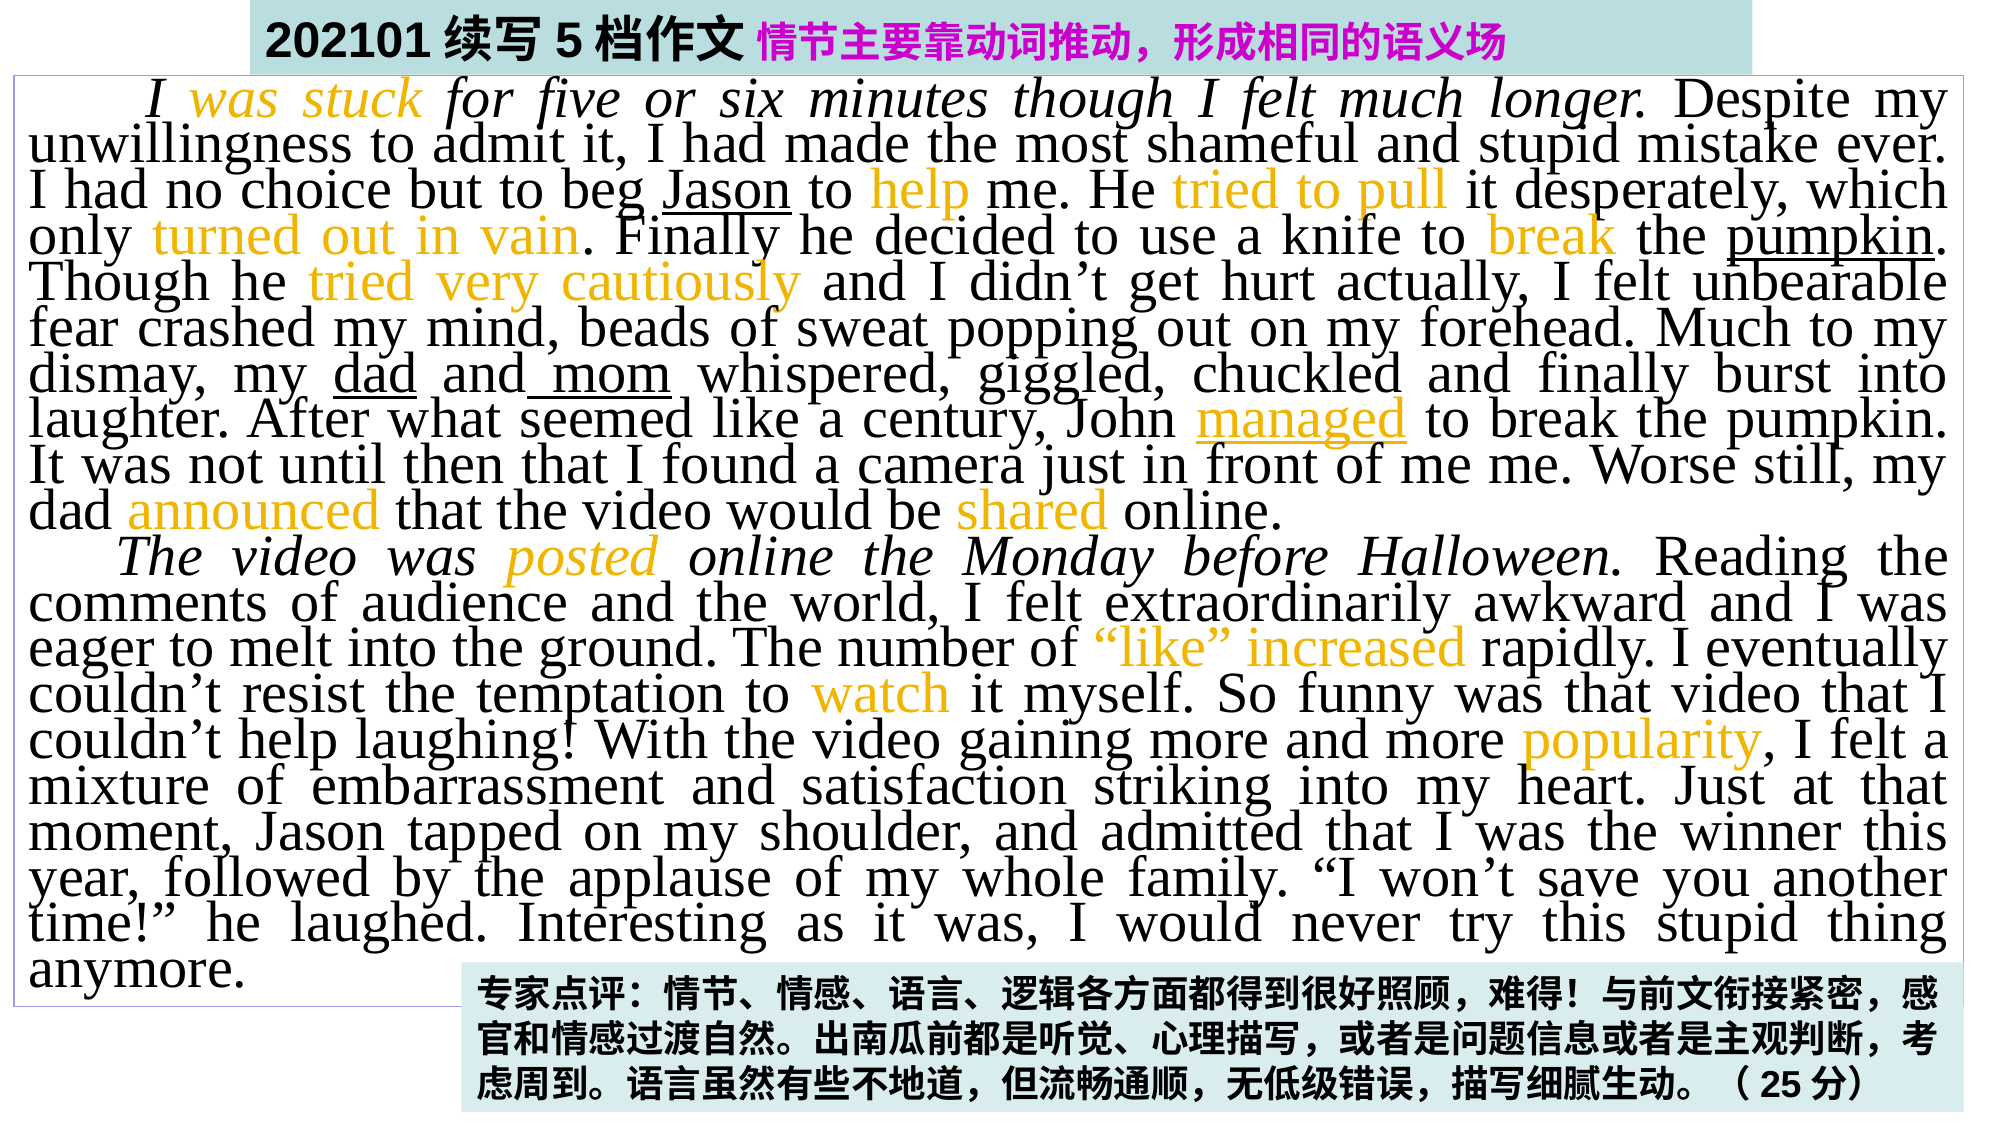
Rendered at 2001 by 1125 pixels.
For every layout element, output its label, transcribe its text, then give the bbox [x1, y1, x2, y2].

text_box 专家点评：情节、情感、语言、逻辑各方面都得到很好照顾，难得！与前文衔接紧密，感官和情感过渡自然。出南瓜前都是听觉、心理描写，或者是问题信息或者是主观判断，考虑周到。语言虽然有些不地道，但流畅通顺，无低级错误，描写细腻生动。（25分） [461, 962, 1964, 1113]
text_box 202101续写5档作文 情节主要靠动词推动，形成相同的语义场 [249, 0, 1753, 75]
text_box I was stuck for five or six minutes though I felt much longer. Despite my unwillingness to admit it, I had made the most shameful and stupid mistake ever. I had no choice but to beg Jason to help me. He tried to pull it desperately, which only turned out in vain. Finally he decided to use a knife to break the pumpkin. Though he tried very cautiously and I didn’t get hurt actually, I felt unbearable fear crashed my mind, beads of sweat popping out on my forehead. Much to my dismay, my dad and mom whispered, giggled, chuckled and finally burst into laughter. After what seemed like a century, John managed to break the pumpkin. It was not until then that I found a camera just in front of me me. Worse still, my dad announced that the video would be shared online. The video was posted online the Monday before Halloween. Reading the comments of audience and the world, I felt extraordinarily awkward and I was eager to melt into the ground. The number of “like” increased rapidly. I eventually couldn’t resist the temptation to watch it myself. So funny was that video that I couldn’t help laughing! With the video gaining more and more popularity, I felt a mixture of embarrassment and satisfaction striking into my heart. Just at that moment, Jason tapped on my shoulder, and admitted that I was the winner this year, followed by the applause of my whole family. “I won’t save you another time!” he laughed. Interesting as it was, I would never try this stupid thing anymore. [14, 75, 1964, 1007]
